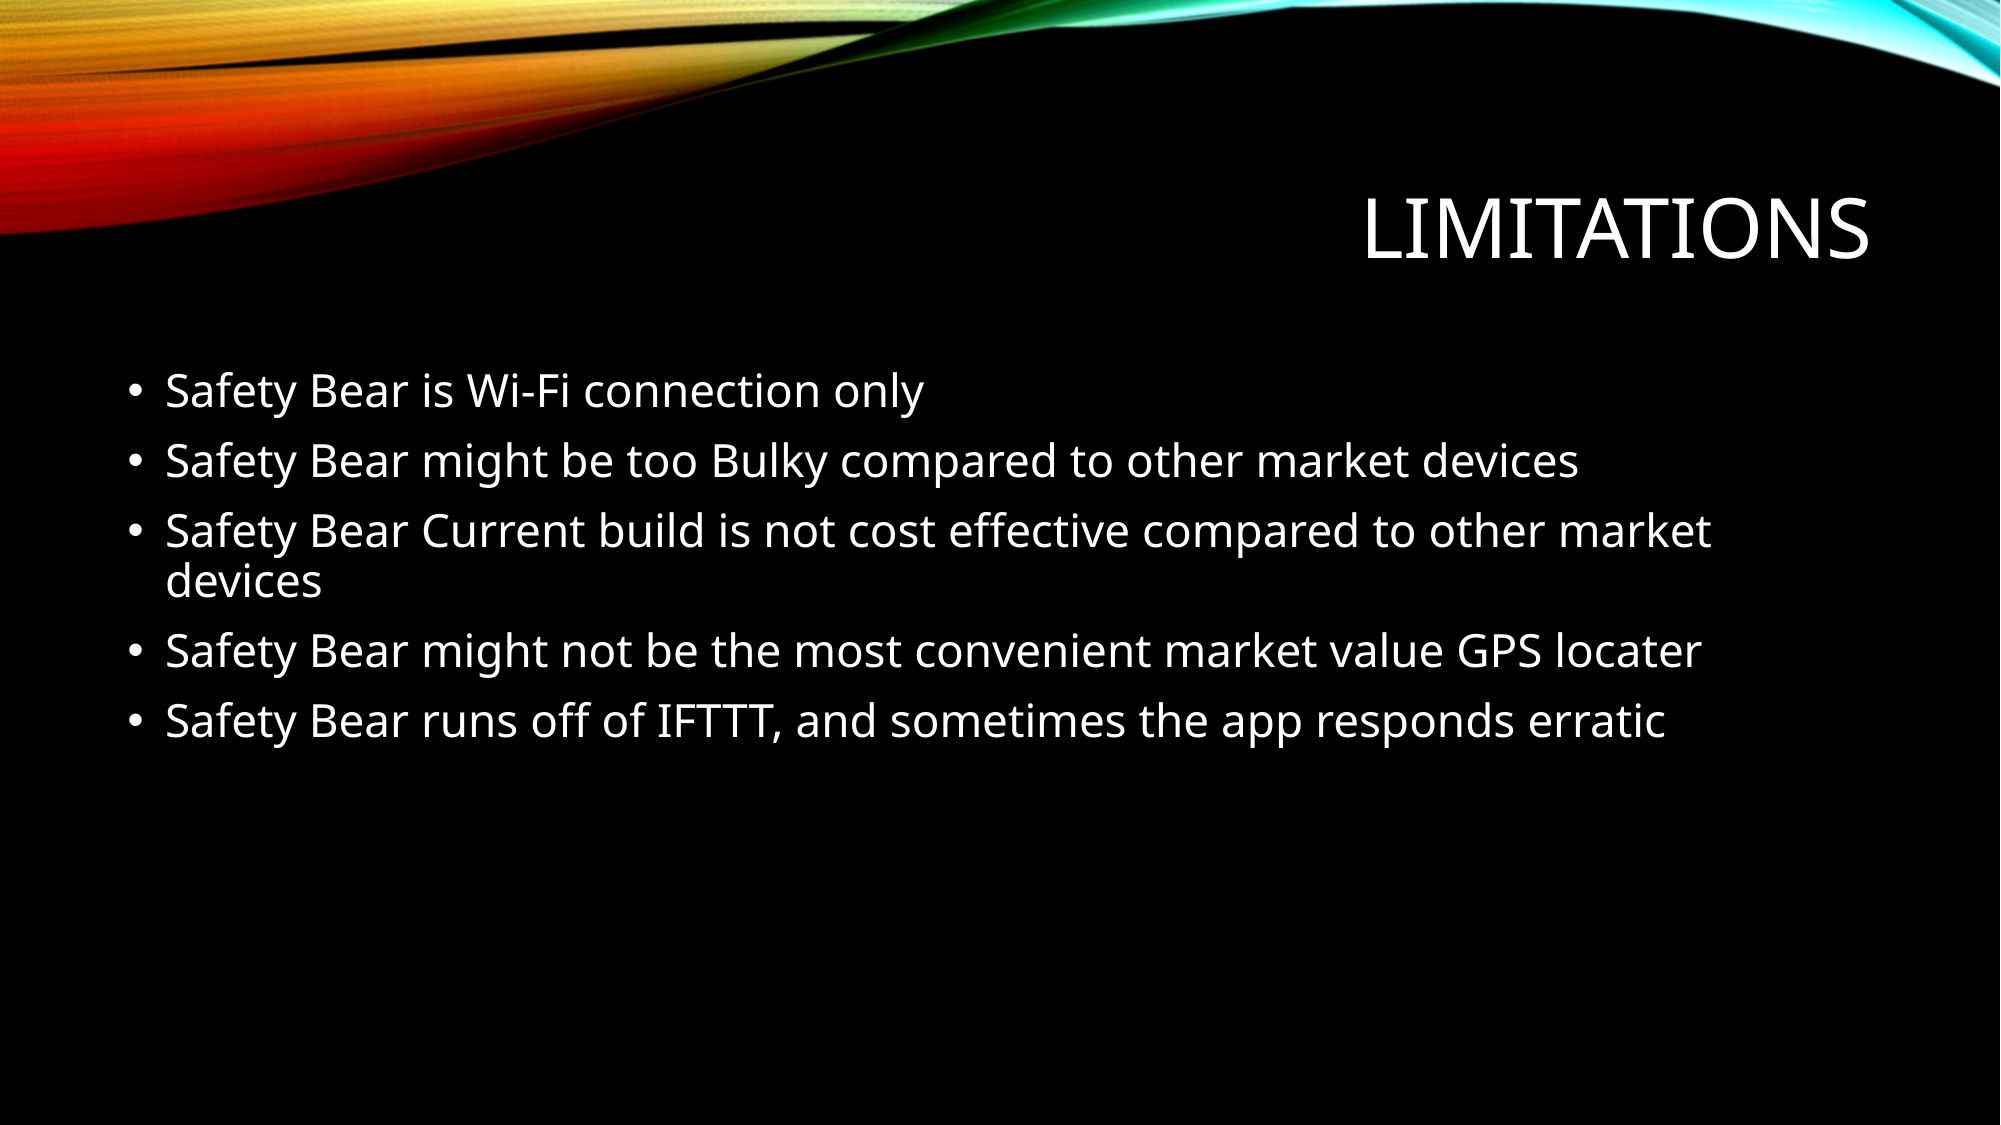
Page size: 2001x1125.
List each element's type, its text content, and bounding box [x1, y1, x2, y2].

picture [0, 0, 2000, 237]
list Safety Bear is Wi-Fi connection only Safety Bear might be too Bulky compared to other market devices Safety Bear Current build is not cost effective compared to other market devices Safety Bear might not be the most convenient market value GPS locater Safety Bear runs off of IFTTT, and sometimes the app responds erratic [112, 360, 1888, 1021]
title limitations [474, 125, 1888, 338]
